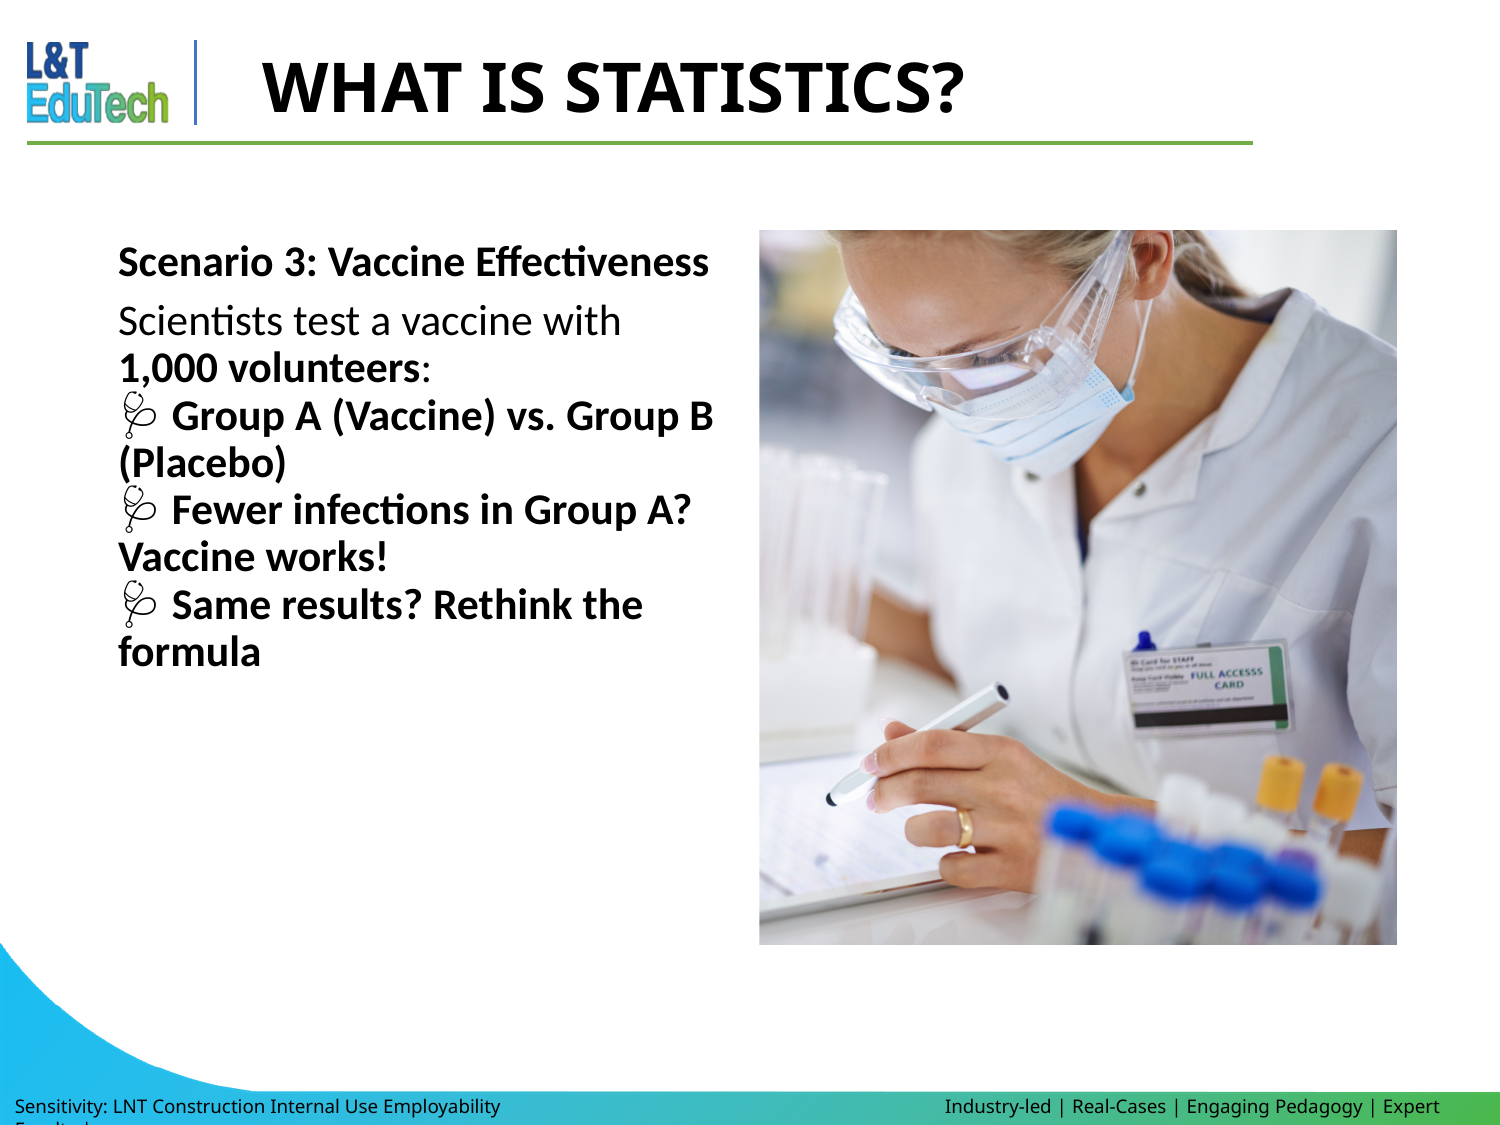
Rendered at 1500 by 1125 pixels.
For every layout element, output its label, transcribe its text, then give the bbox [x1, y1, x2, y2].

picture [0, 230, 1500, 1125]
title What is Statistics? [247, 0, 1253, 181]
picture [27, 42, 169, 125]
list Scenario 3: Vaccine Effectiveness Scientists test a vaccine with 1,000 volunteers: 🩺 Group A (Vaccine) vs. Group B (Placebo) 🩺 Fewer infections in Group A? Vaccine works! 🩺 Same results? Rethink the formula [103, 230, 741, 945]
